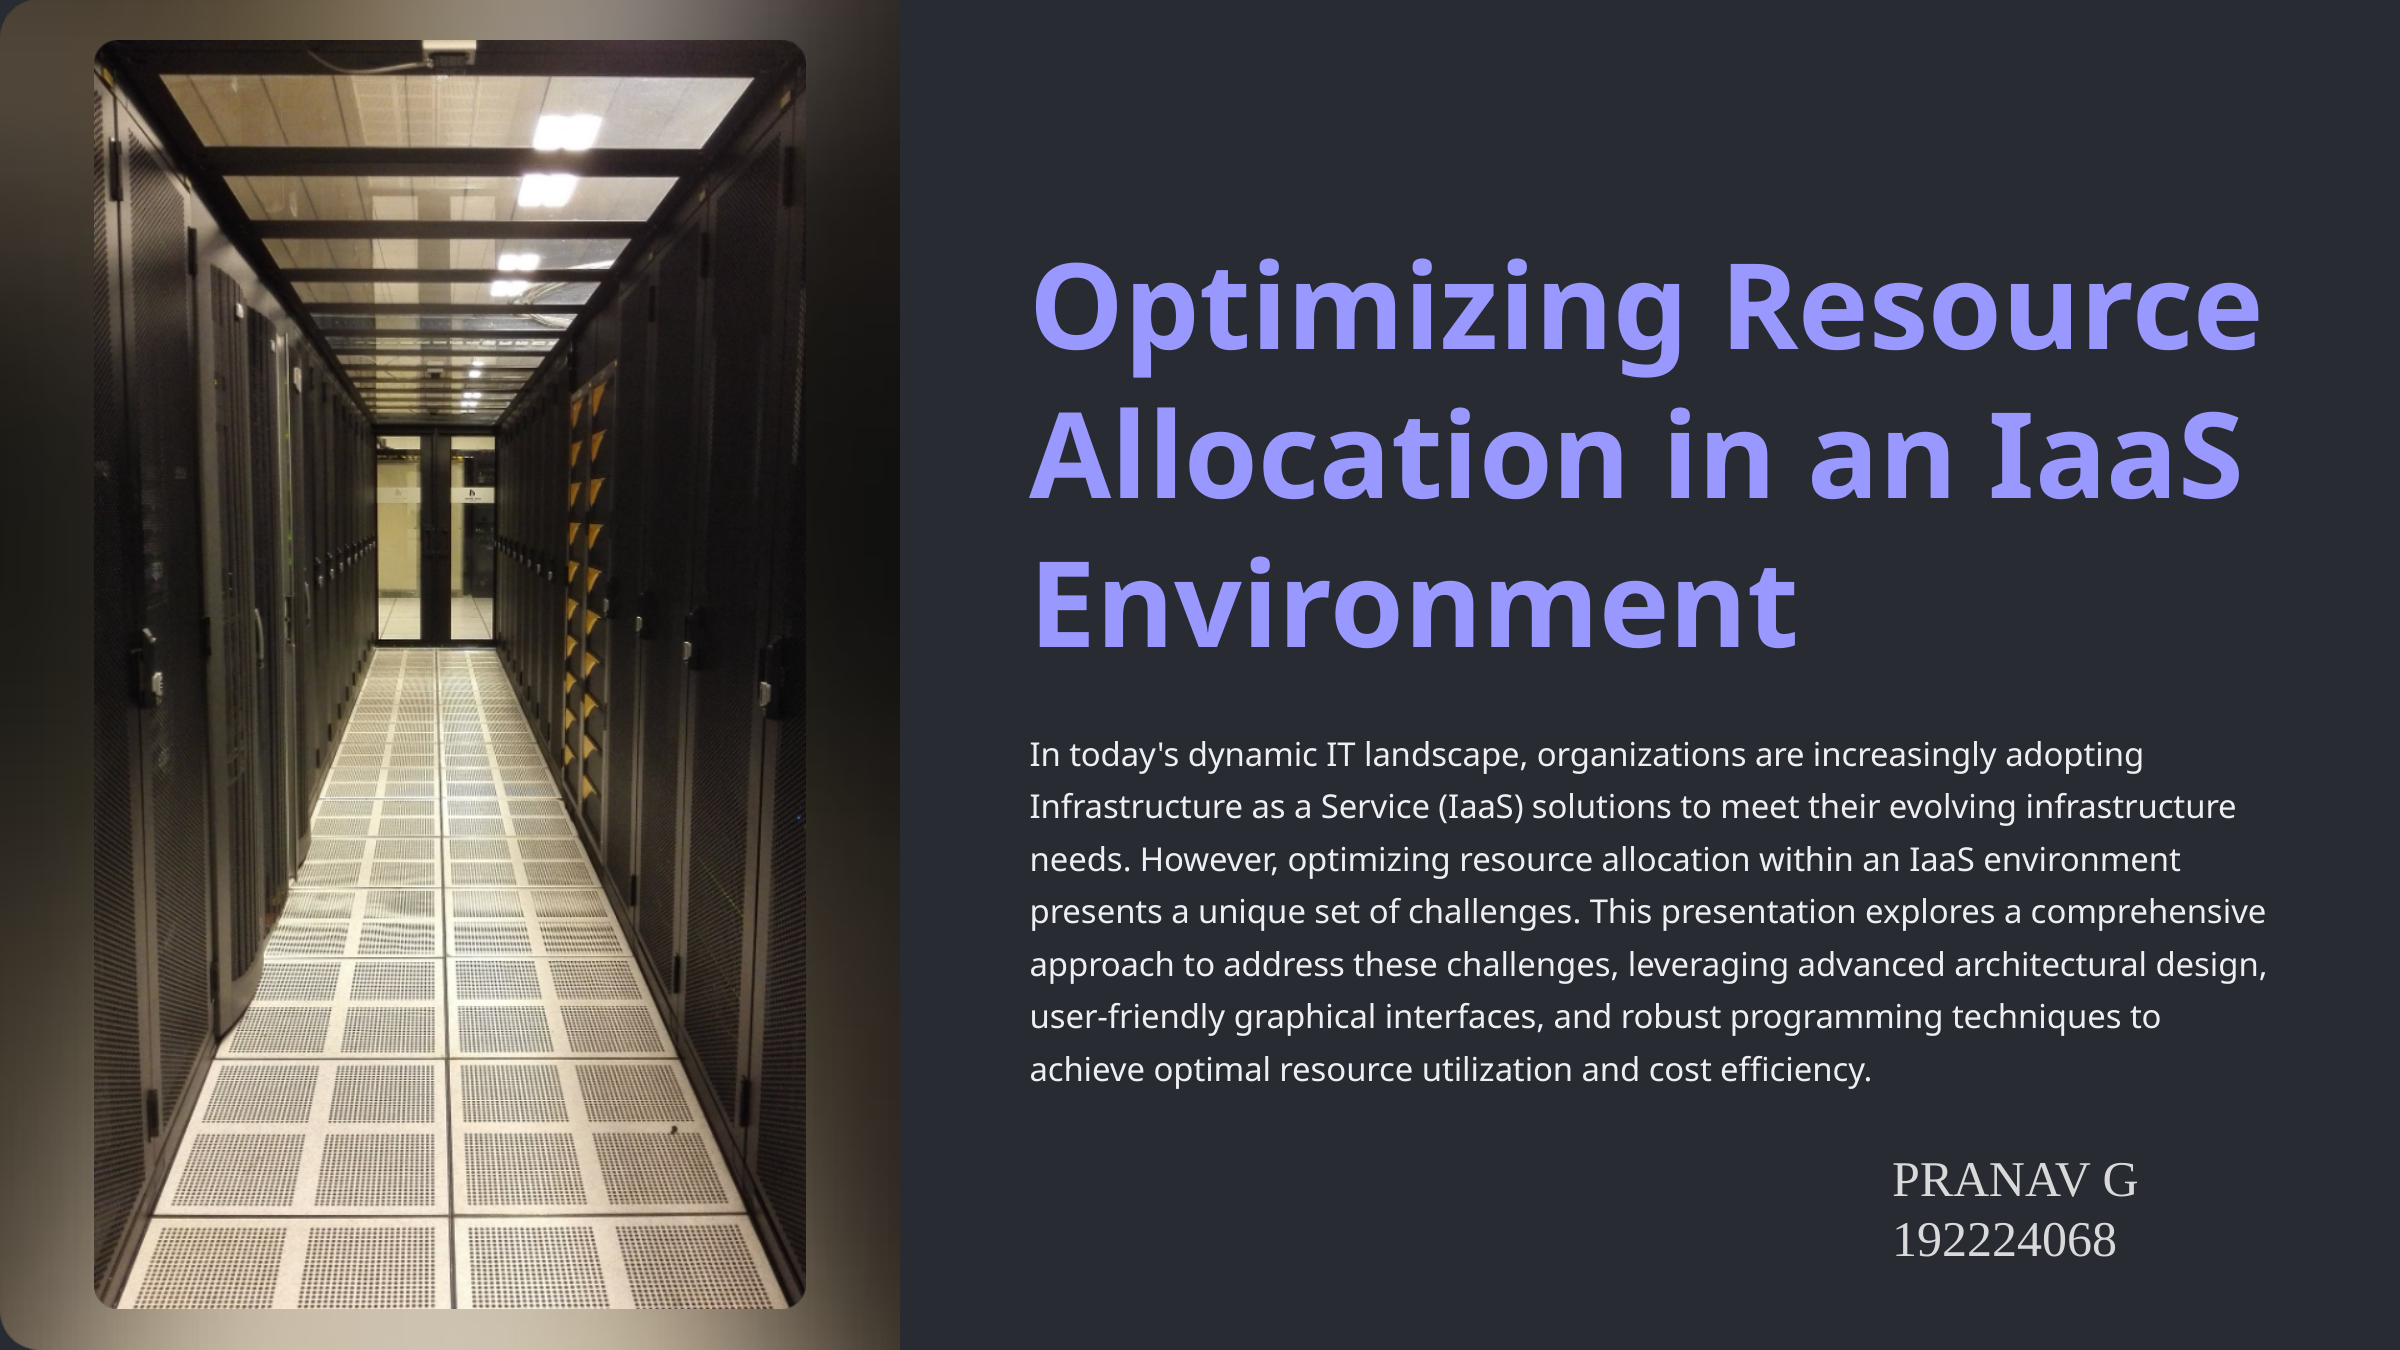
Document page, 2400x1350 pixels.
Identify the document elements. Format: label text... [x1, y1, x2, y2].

text_box Optimizing Resource Allocation in an IaaS Environment [1014, 216, 2286, 664]
text_box In today's dynamic IT landscape, organizations are increasingly adopting Infrastructure as a Service (IaaS) solutions to meet their evolving infrastructure needs. However, optimizing resource allocation within an IaaS environment presents a unique set of challenges. This presentation explores a comprehensive approach to address these challenges, leveraging advanced architectural design, user-friendly graphical interfaces, and robust programming techniques to achieve optimal resource utilization and cost efficiency. [1014, 712, 2286, 1133]
text_box PRANAV G 192224068 [1877, 1079, 2361, 1274]
text_box [900, 0, 2400, 1350]
picture [0, 0, 900, 1350]
